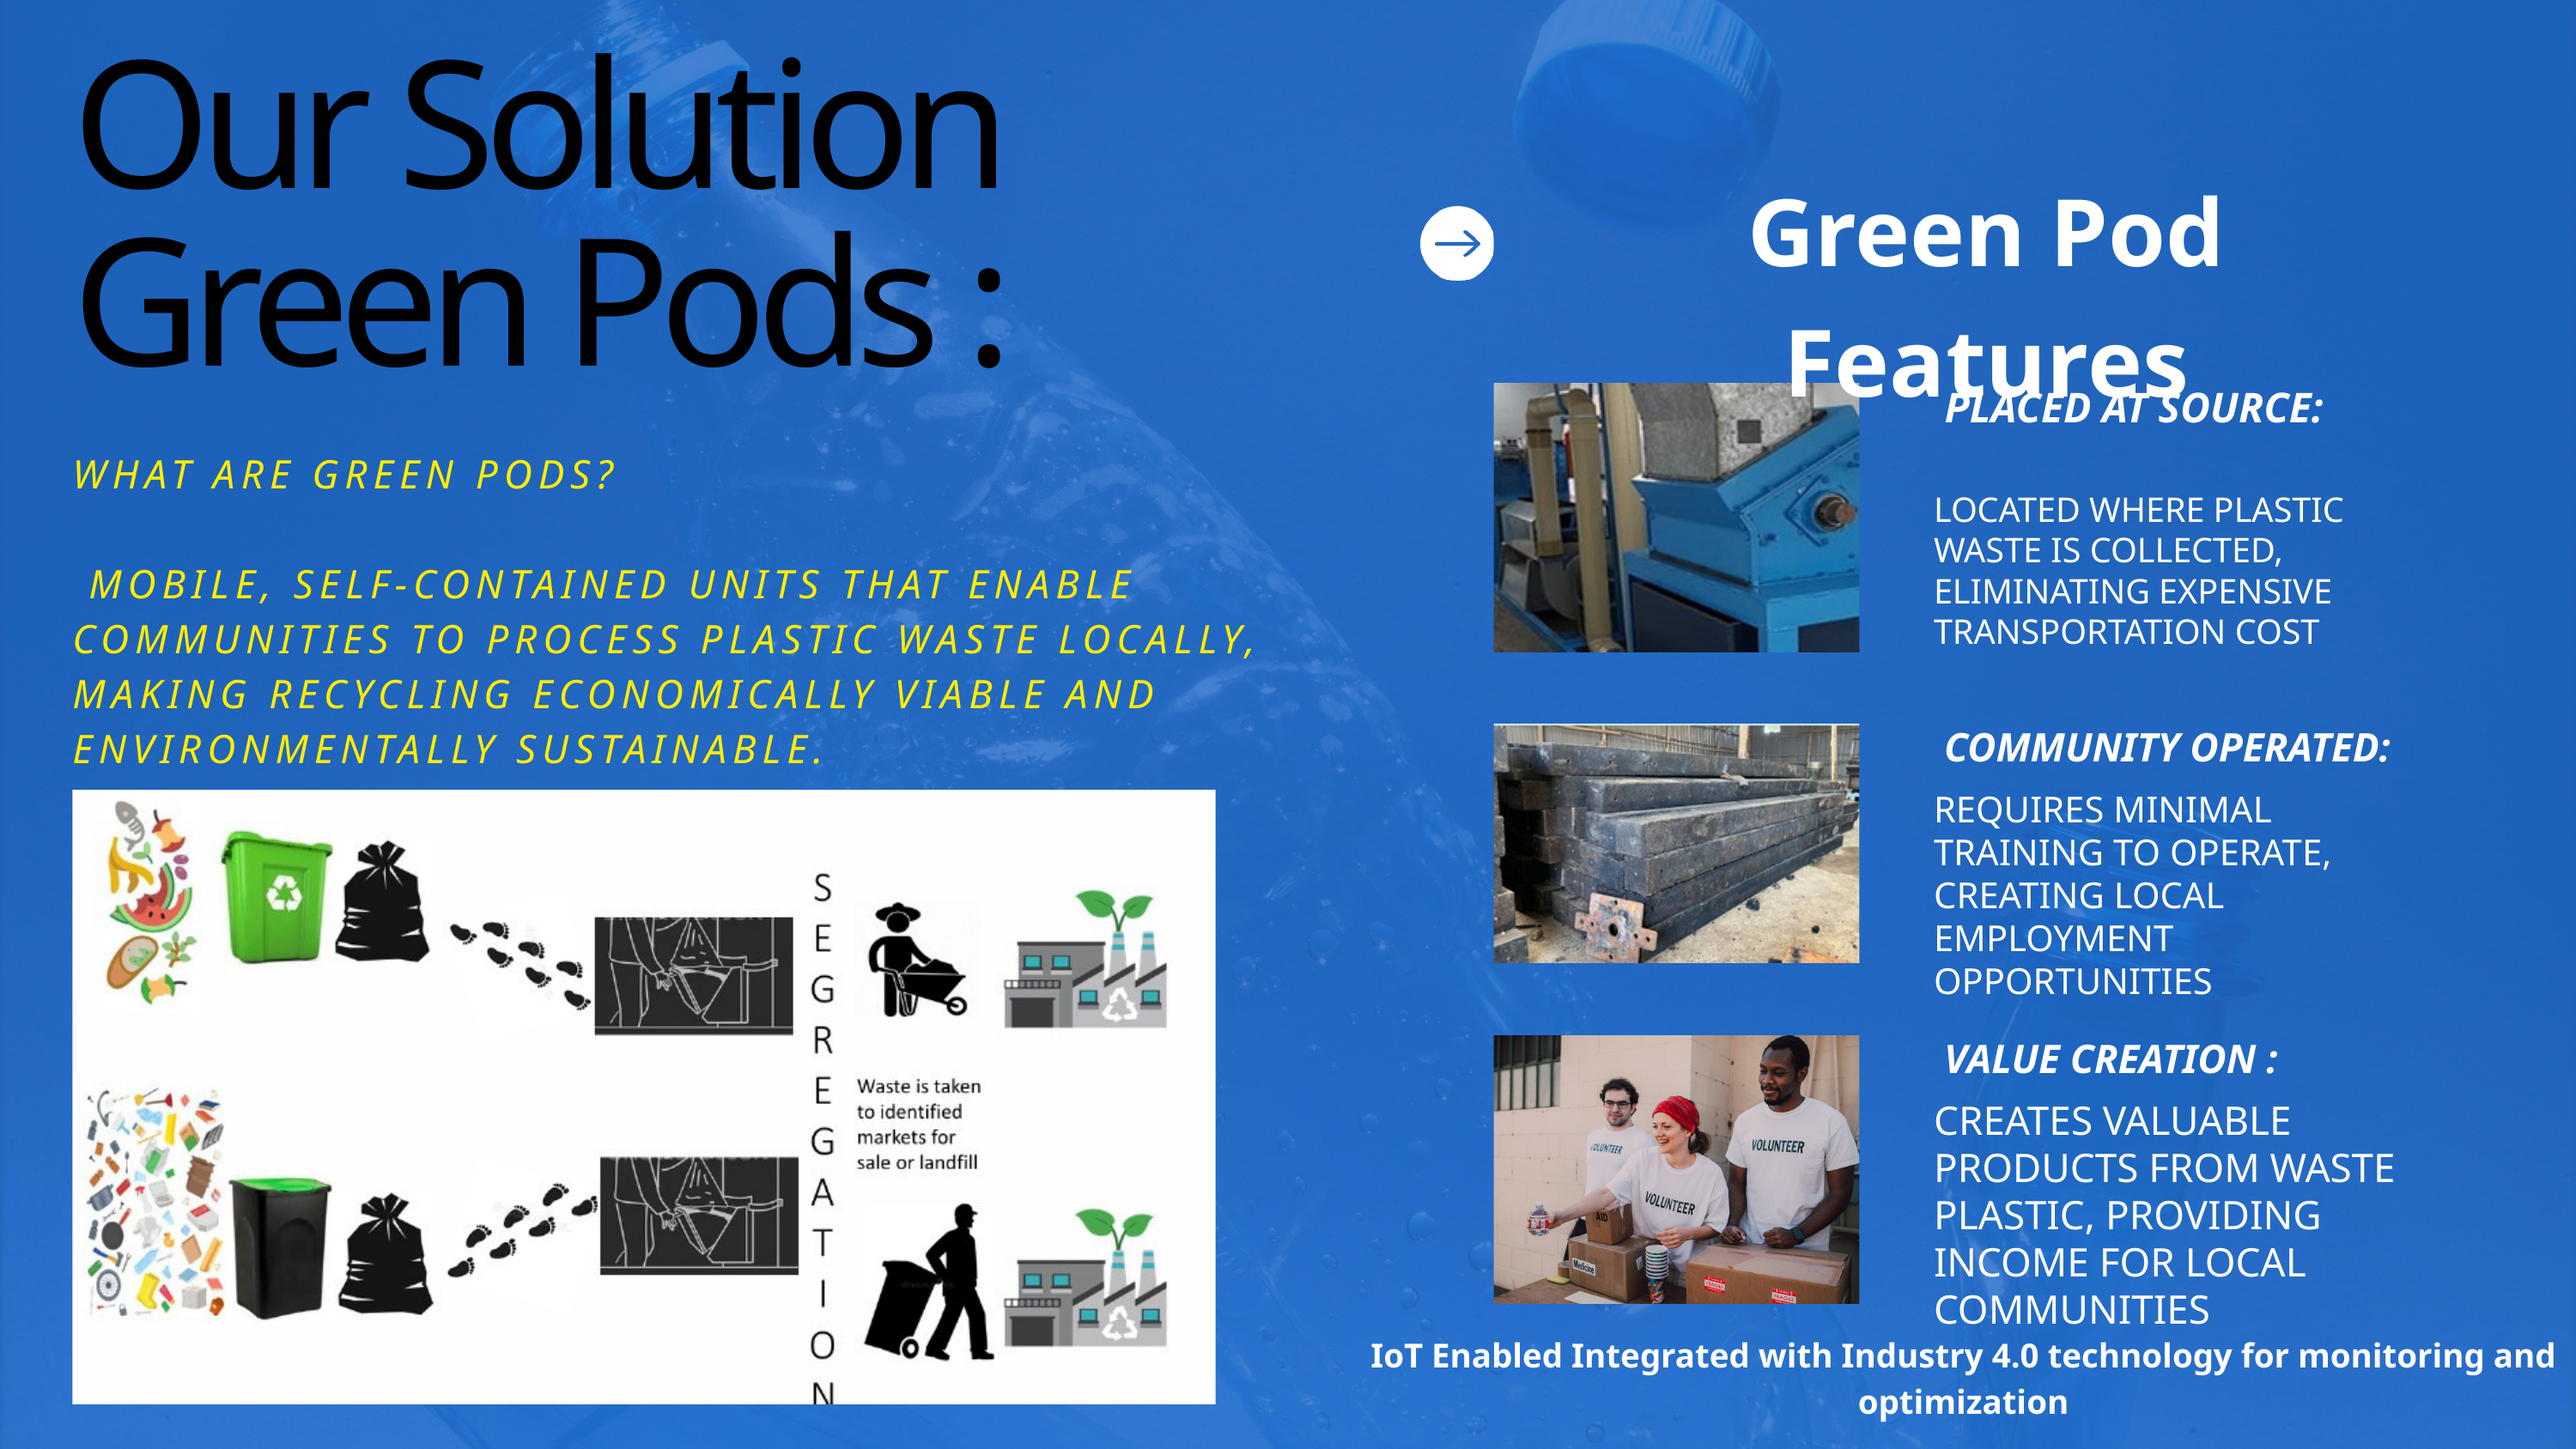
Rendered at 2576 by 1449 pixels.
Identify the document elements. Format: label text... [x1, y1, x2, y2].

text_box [1493, 383, 1860, 652]
text_box REQUIRES MINIMAL TRAINING TO OPERATE, CREATING LOCAL EMPLOYMENT OPPORTUNITIES [1934, 787, 2432, 1002]
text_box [1493, 1034, 1860, 1304]
text_box IoT Enabled Integrated with Industry 4.0 technology for monitoring and optimization [1351, 1327, 2576, 1421]
text_box [1420, 206, 1494, 281]
text_box WHAT ARE GREEN PODS? MOBILE, SELF-CONTAINED UNITS THAT ENABLE COMMUNITIES TO PROCESS PLASTIC WASTE LOCALLY, MAKING RECYCLING ECONOMICALLY VIABLE AND ENVIRONMENTALLY SUSTAINABLE. [72, 441, 1399, 772]
text_box COMMUNITY OPERATED: [1934, 723, 2432, 771]
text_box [1493, 724, 1860, 964]
text_box Our Solution Green Pods : [72, 46, 1308, 403]
text_box CREATES VALUABLE PRODUCTS FROM WASTE PLASTIC, PROVIDING INCOME FOR LOCAL COMMUNITIES [1934, 1095, 2432, 1327]
text_box Green Pod Features [1541, 155, 2432, 415]
text_box [0, 0, 2576, 1449]
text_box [72, 790, 1216, 1404]
text_box LOCATED WHERE PLASTIC WASTE IS COLLECTED, ELIMINATING EXPENSIVE TRANSPORTATION COST [1934, 488, 2432, 652]
text_box PLACED AT SOURCE: [1934, 382, 2533, 432]
text_box VALUE CREATION : [1934, 1034, 2432, 1082]
